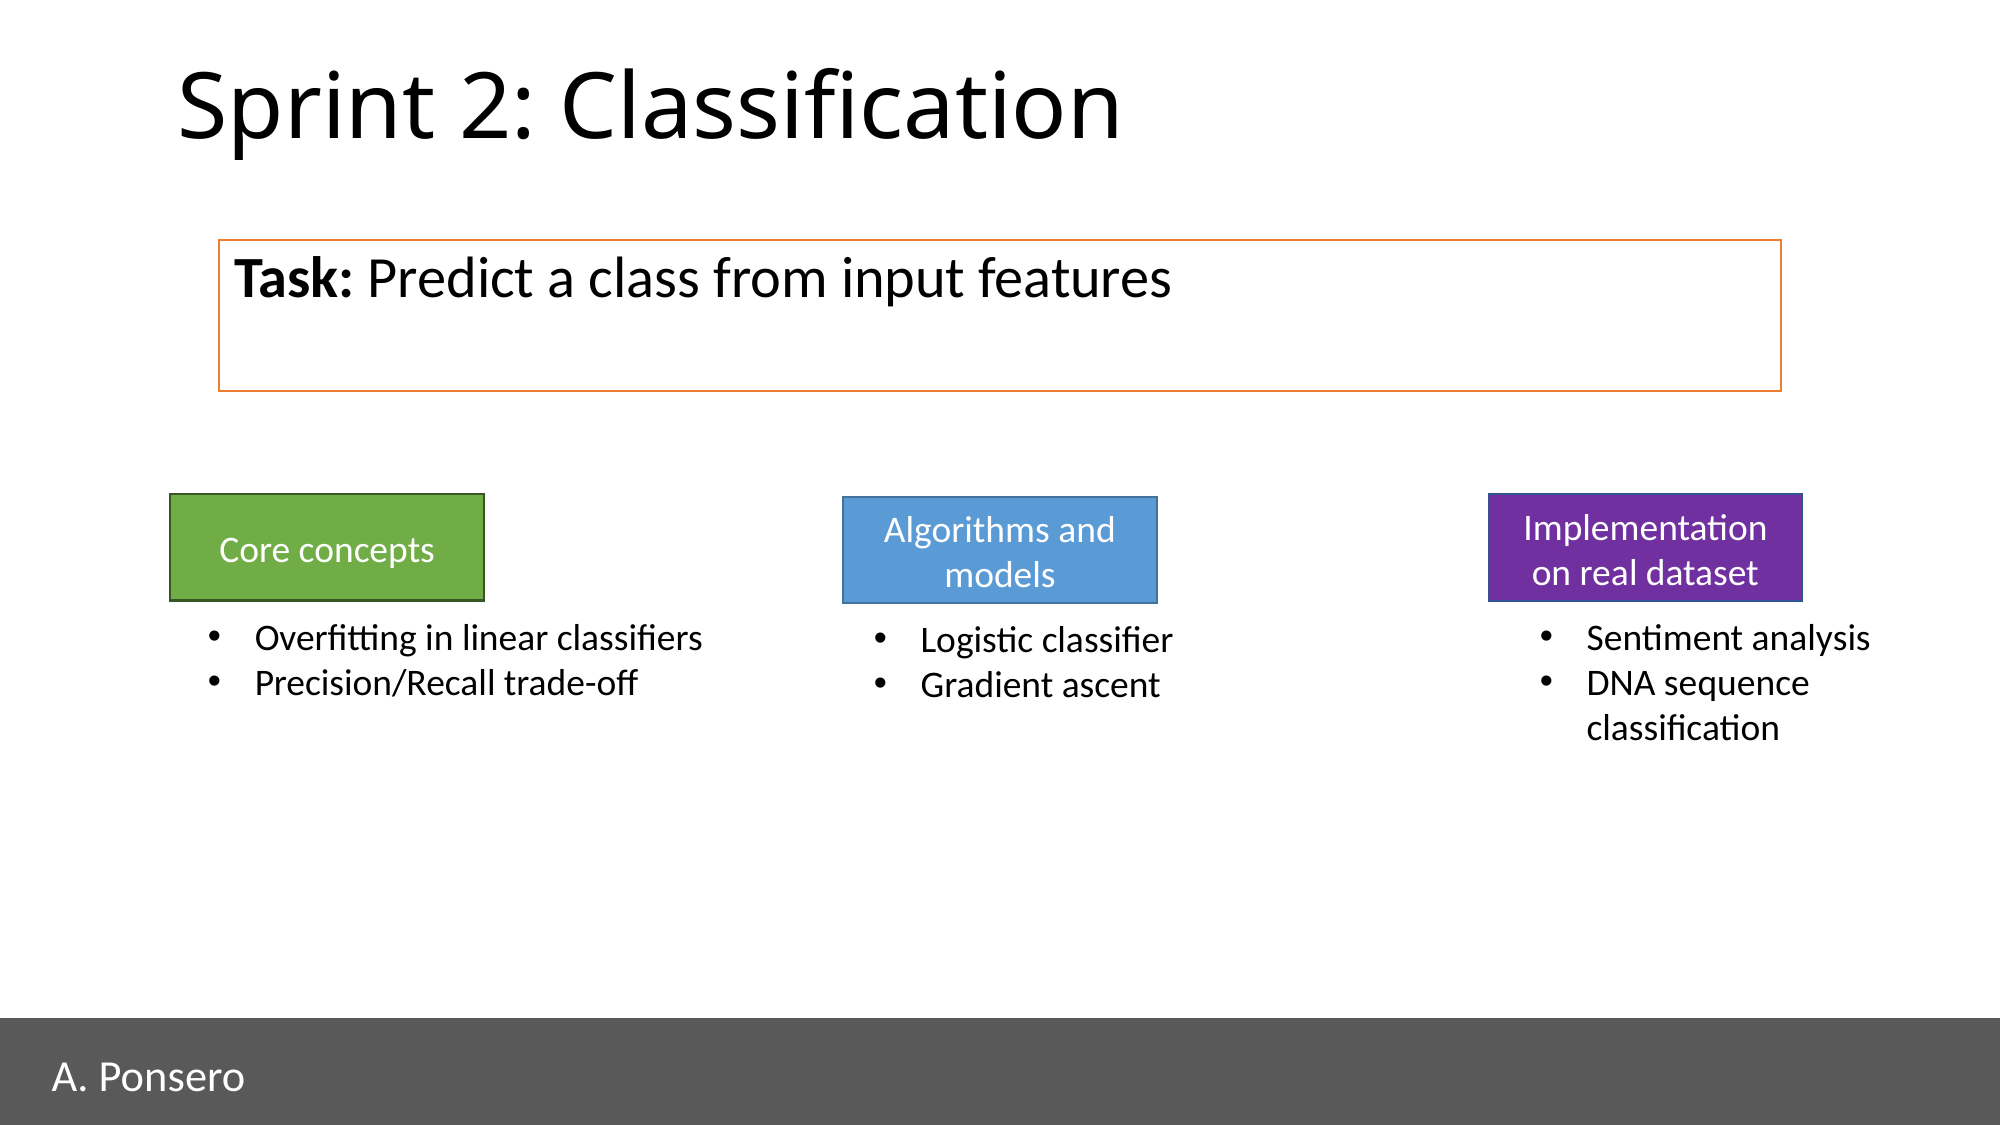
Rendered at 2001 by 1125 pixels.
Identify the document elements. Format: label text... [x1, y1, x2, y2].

title Sprint 2: Classification [162, 0, 1888, 218]
text_box Sentiment analysis DNA sequence classification [1524, 606, 2000, 756]
text_box Implementation on real dataset [1488, 493, 1803, 602]
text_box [0, 1019, 2000, 1125]
list Task: Predict a class from input features [218, 239, 1782, 392]
text_box Logistic classifier Gradient ascent [859, 607, 1334, 713]
text_box Overfitting in linear classifiers Precision/Recall trade-off [193, 605, 737, 711]
text_box Algorithms and models [842, 496, 1158, 604]
text_box Core concepts [169, 493, 485, 602]
